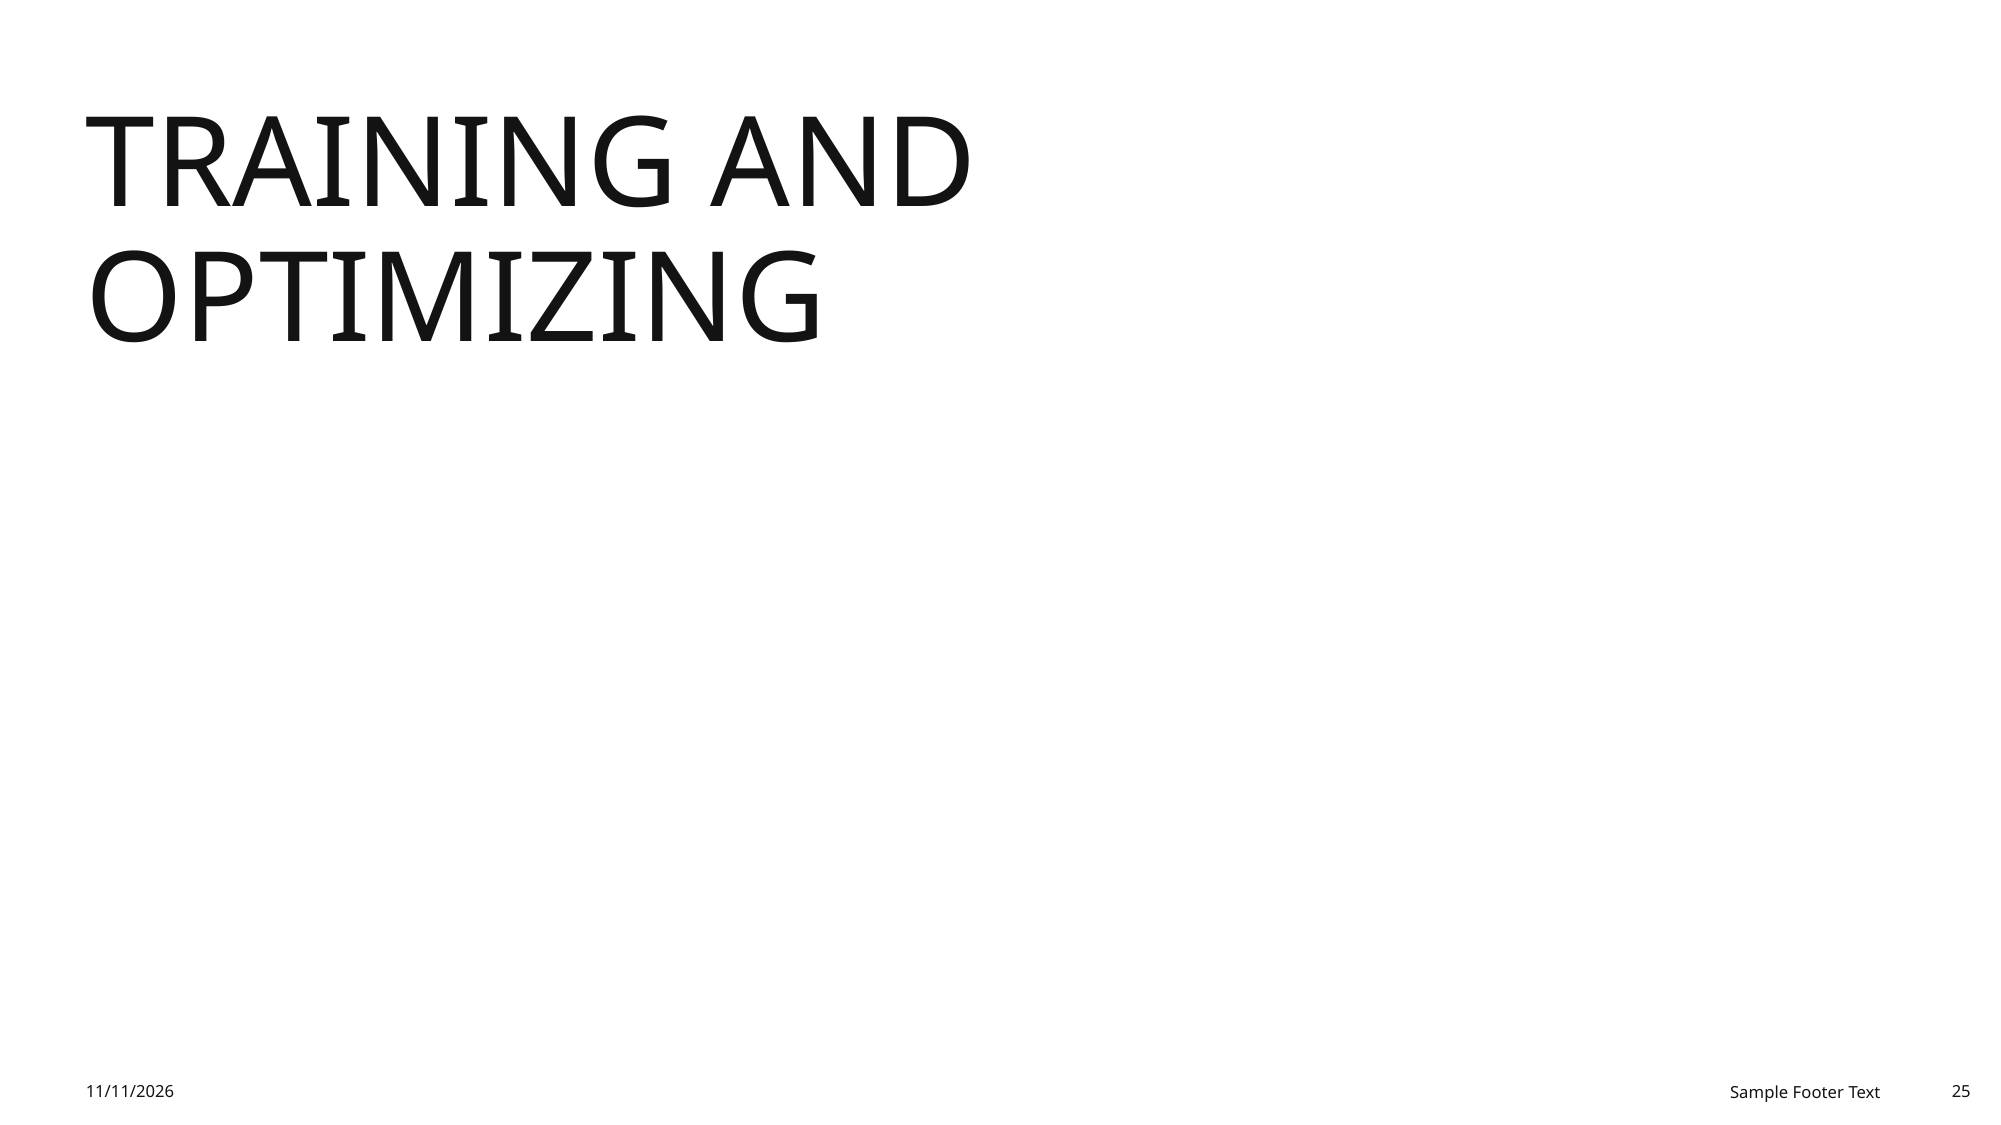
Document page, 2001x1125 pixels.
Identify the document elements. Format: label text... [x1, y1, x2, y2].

footer Sample Footer Text [1458, 1064, 1896, 1120]
slide_number 25 [1910, 1064, 1986, 1120]
title Training and Optimizing [70, 90, 1369, 749]
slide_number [70, 1064, 537, 1120]
